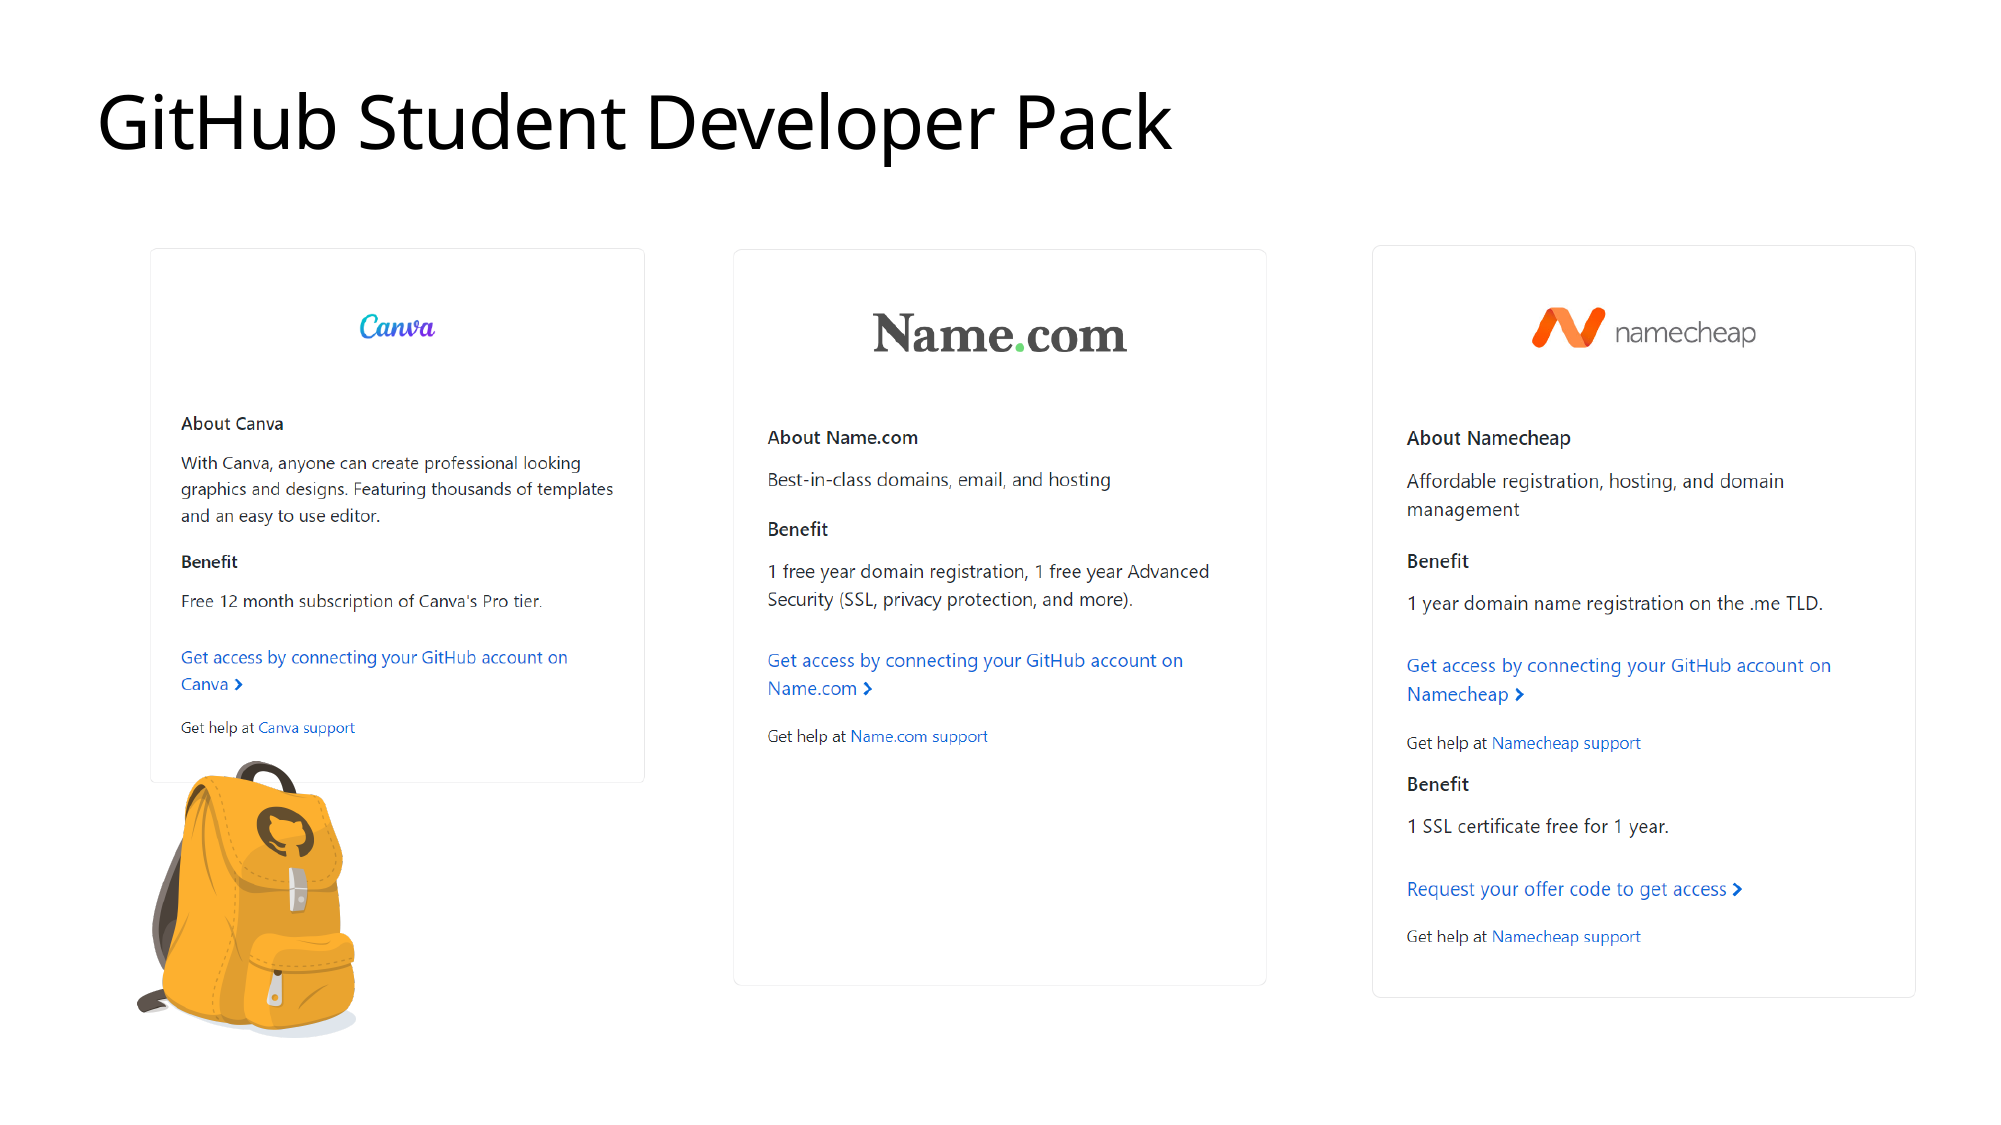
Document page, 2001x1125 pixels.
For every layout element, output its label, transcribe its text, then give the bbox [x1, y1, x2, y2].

picture [724, 235, 1276, 994]
picture [1346, 208, 1937, 1021]
picture [137, 235, 654, 1039]
title GitHub Student Developer Pack [96, 75, 1904, 166]
